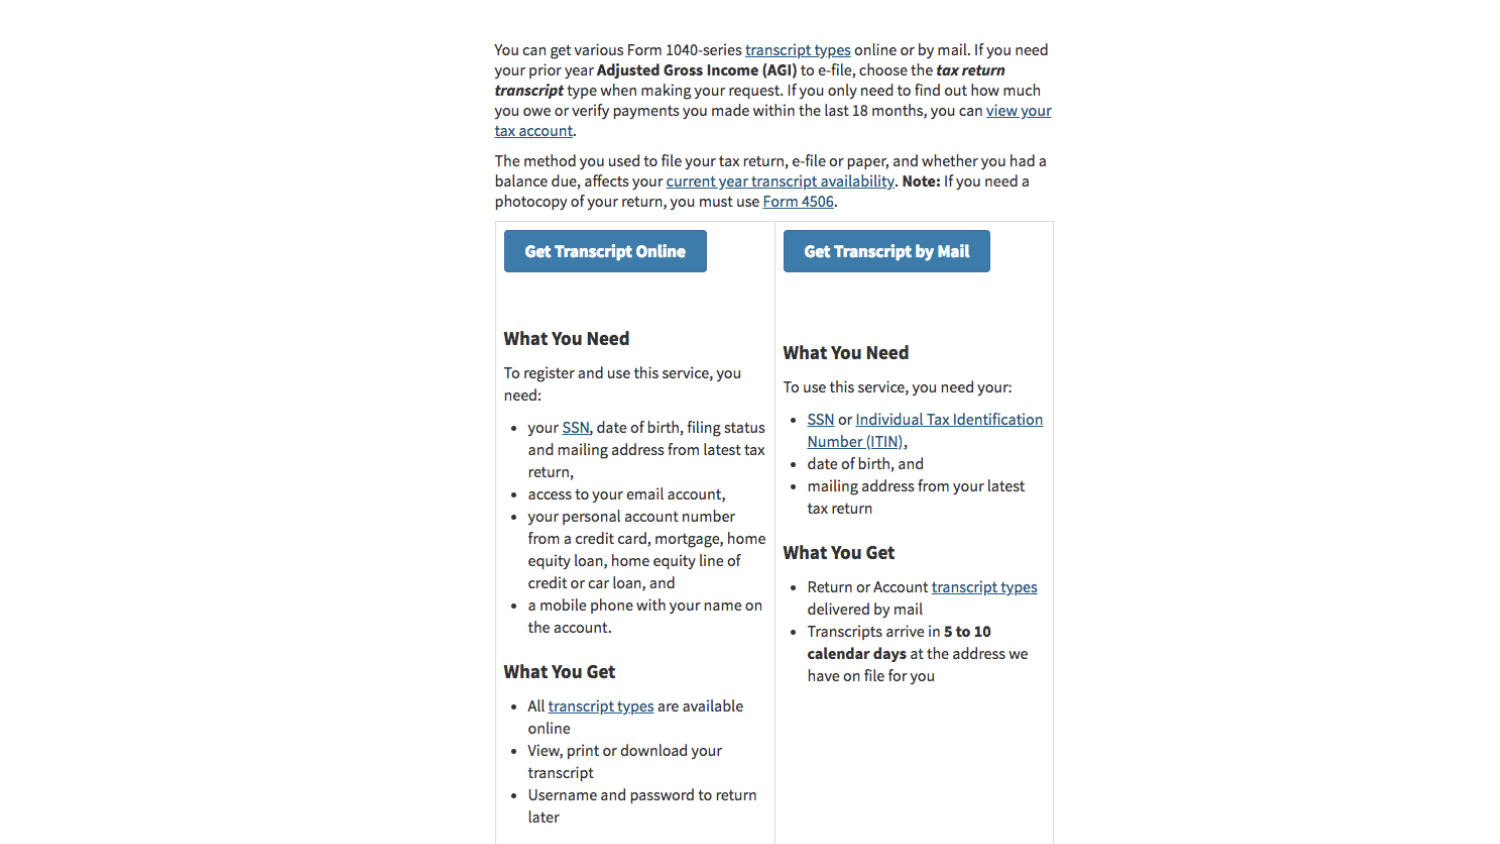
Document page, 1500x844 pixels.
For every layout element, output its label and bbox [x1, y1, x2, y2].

picture [481, 24, 1069, 844]
